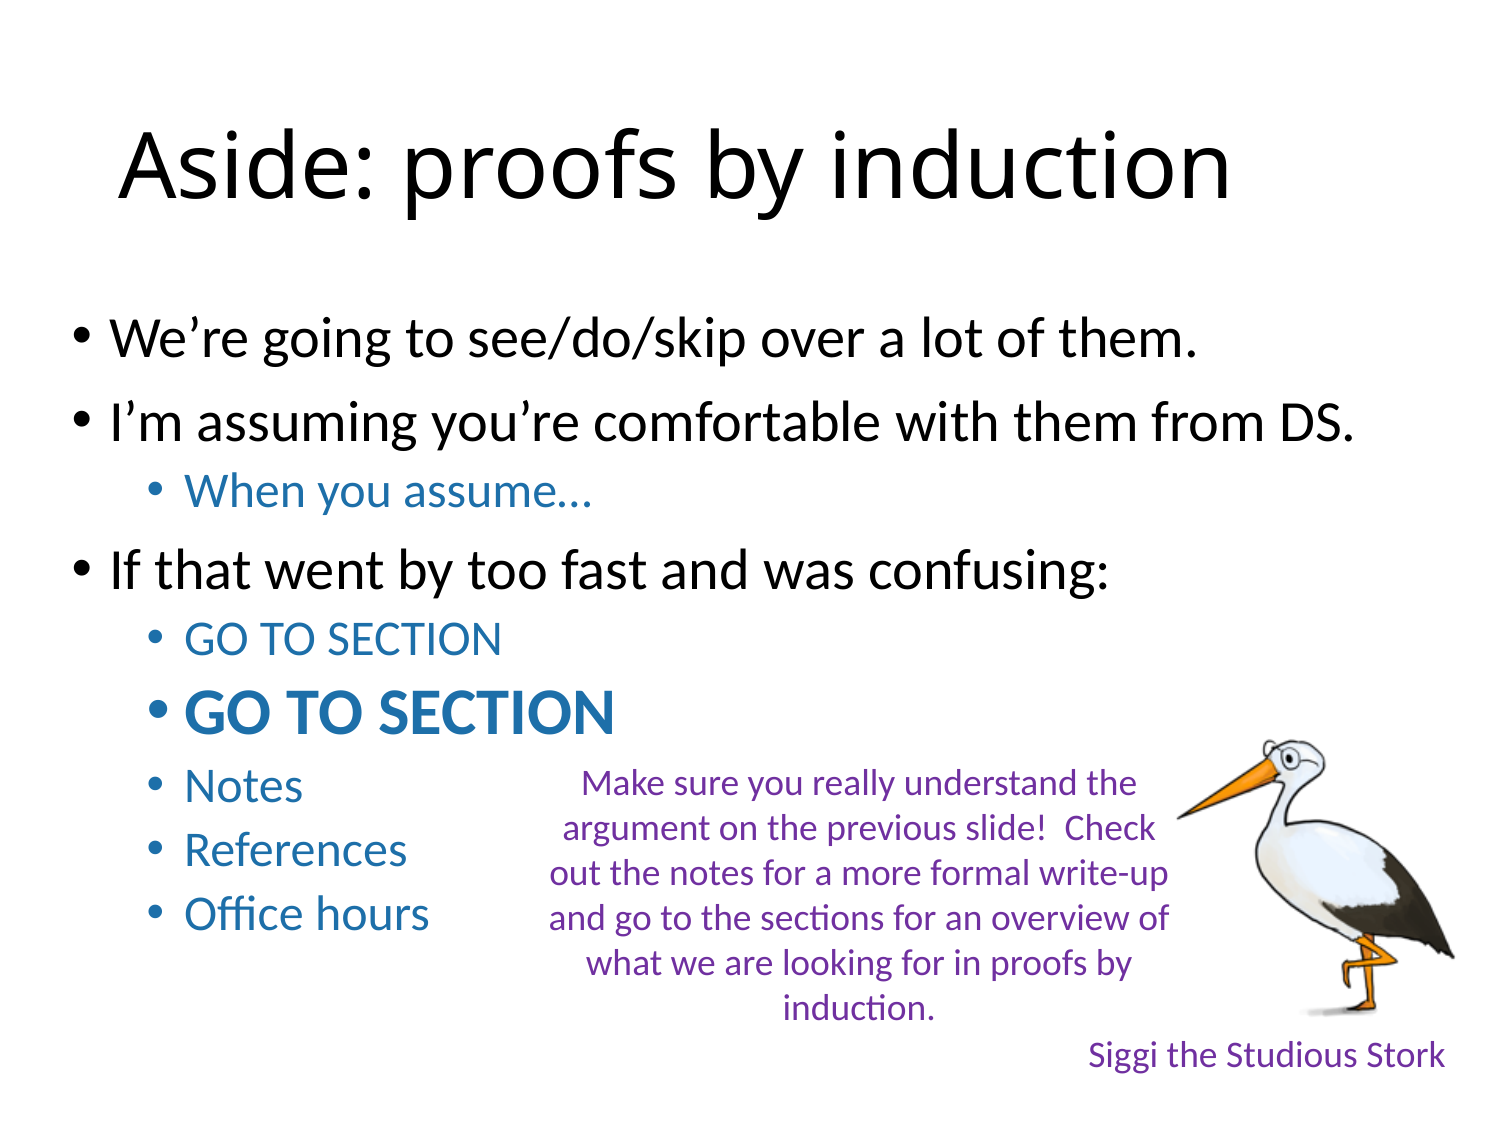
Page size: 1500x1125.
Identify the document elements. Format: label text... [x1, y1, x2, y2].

title Aside: proofs by induction [103, 59, 1397, 278]
text_box Make sure you really understand the argument on the previous slide! Check out the notes for a more formal write-up and go to the sections for an overview of what we are looking for in proofs by induction. [517, 750, 1160, 1081]
picture [1160, 705, 1472, 1036]
text_box Siggi the Studious Stork [1073, 1023, 1500, 1083]
list We’re going to see/do/skip over a lot of them. I’m assuming you’re comfortable with them from DS. When you assume… If that went by too fast and was confusing: GO TO SECTION GO TO SECTION Notes References Office hours [56, 299, 1500, 1014]
